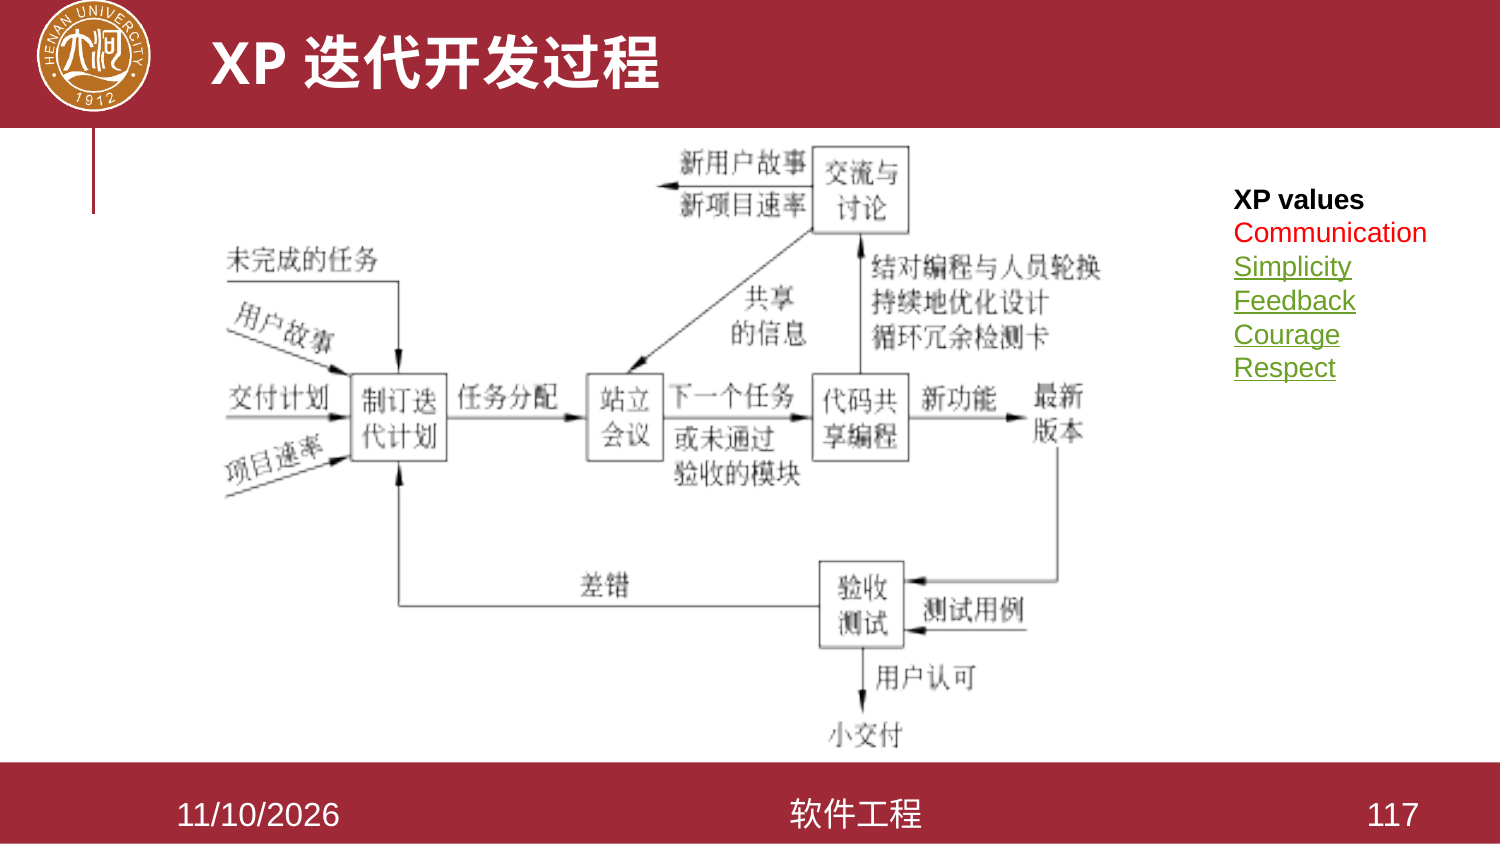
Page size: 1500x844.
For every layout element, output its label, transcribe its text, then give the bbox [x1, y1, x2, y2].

text_box XP values Communication Simplicity Feedback Courage Respect [1218, 173, 1454, 391]
title XP迭代开发过程 [179, 0, 1454, 136]
picture [219, 141, 1103, 752]
slide_number 117 [1333, 796, 1454, 830]
footer 软件工程 [391, 796, 1322, 830]
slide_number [126, 796, 391, 830]
